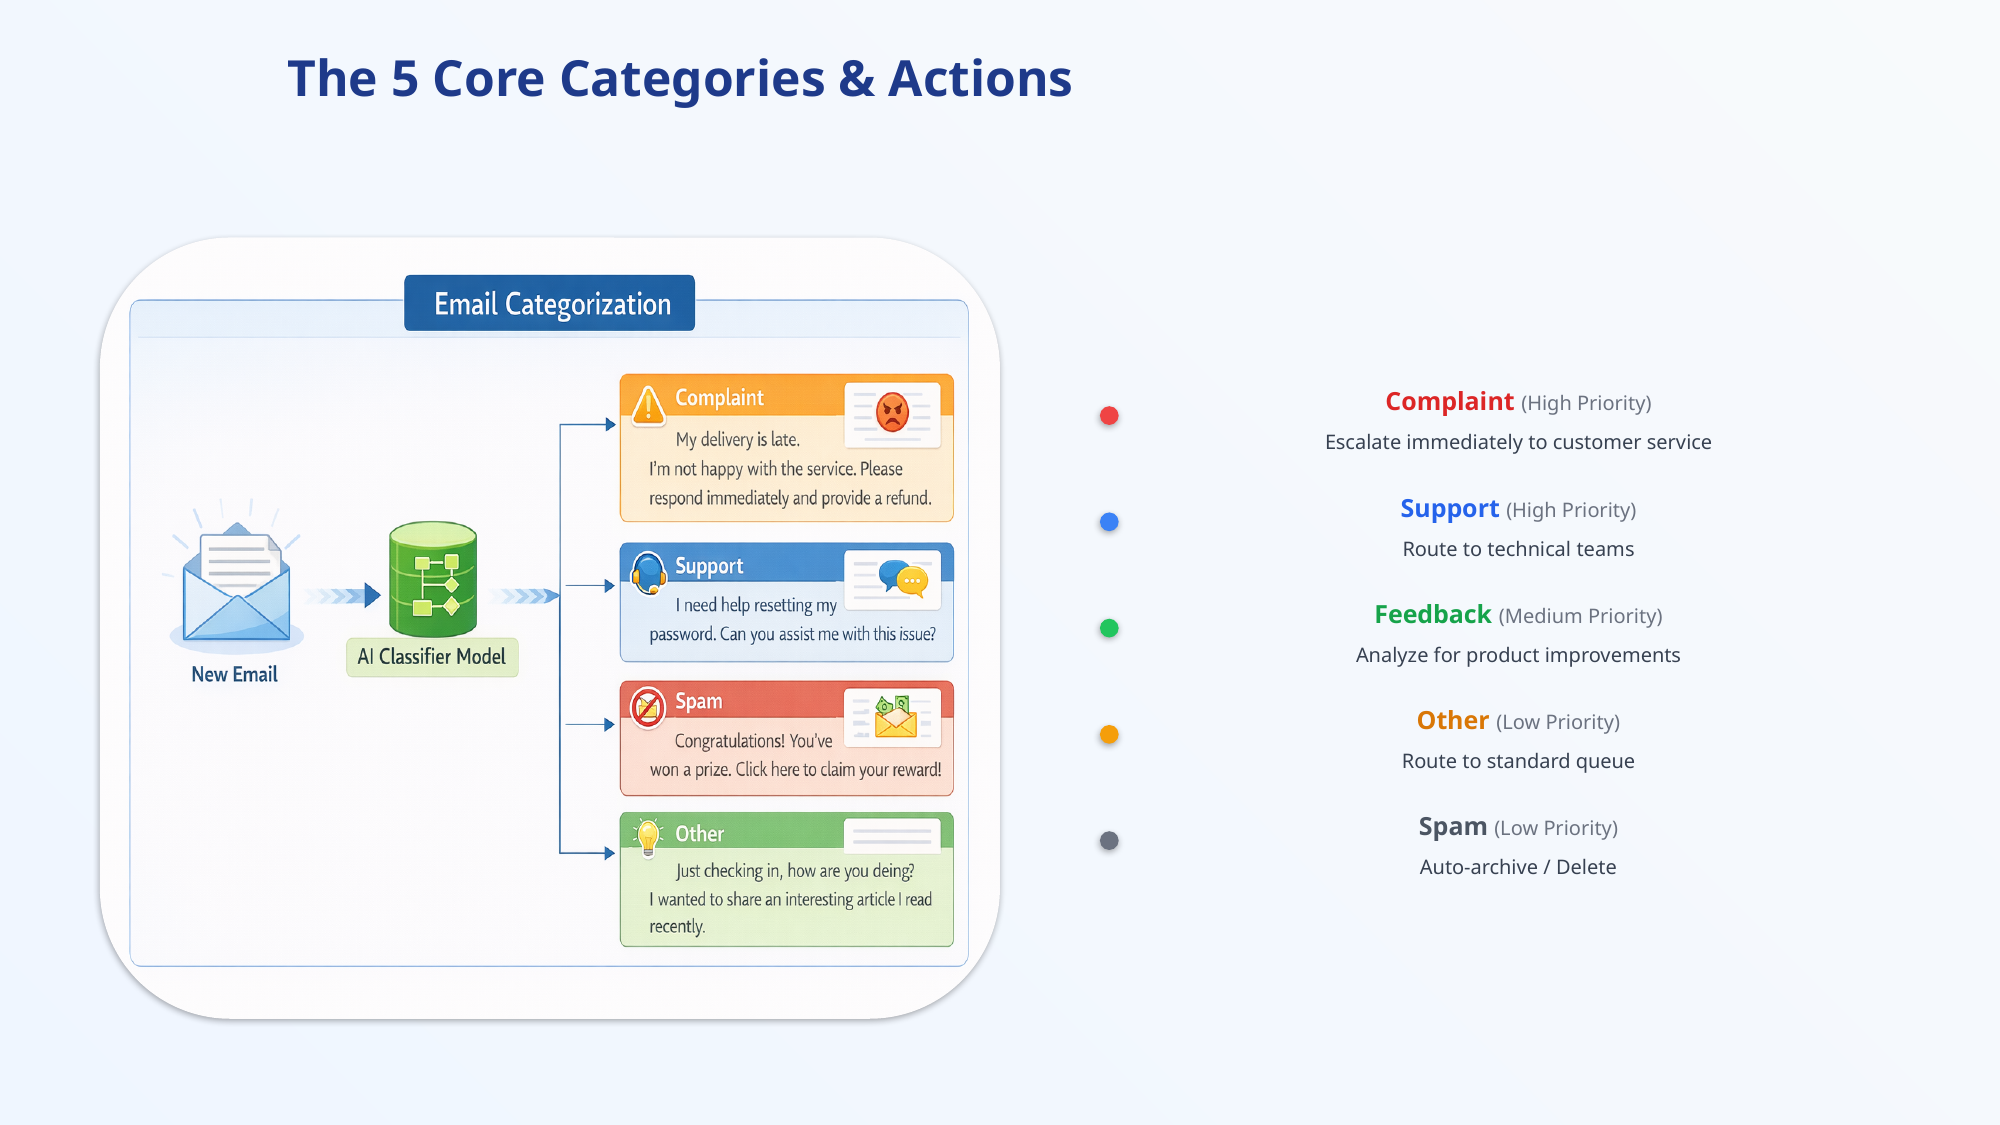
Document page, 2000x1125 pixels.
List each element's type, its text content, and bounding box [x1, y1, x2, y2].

text_box Complaint (High Priority) [1373, 368, 1664, 412]
text_box [99, 236, 1001, 1020]
text_box Auto-archive / Delete [1407, 837, 1630, 888]
text_box [1099, 617, 1120, 639]
text_box [1099, 511, 1120, 532]
text_box Other (Low Priority) [1404, 687, 1633, 731]
text_box Analyze for product improvements [1344, 624, 1694, 676]
text_box Route to standard queue [1389, 731, 1648, 782]
text_box [1099, 405, 1120, 426]
text_box Route to technical teams [1390, 518, 1647, 569]
text_box [1099, 830, 1120, 851]
text_box The 5 Core Categories & Actions [275, 16, 1087, 116]
text_box [1099, 724, 1120, 745]
text_box Spam (Low Priority) [1406, 793, 1631, 850]
text_box Support (High Priority) [1388, 475, 1649, 531]
text_box Feedback (Medium Priority) [1362, 581, 1675, 624]
text_box Escalate immediately to customer service [1312, 412, 1725, 463]
